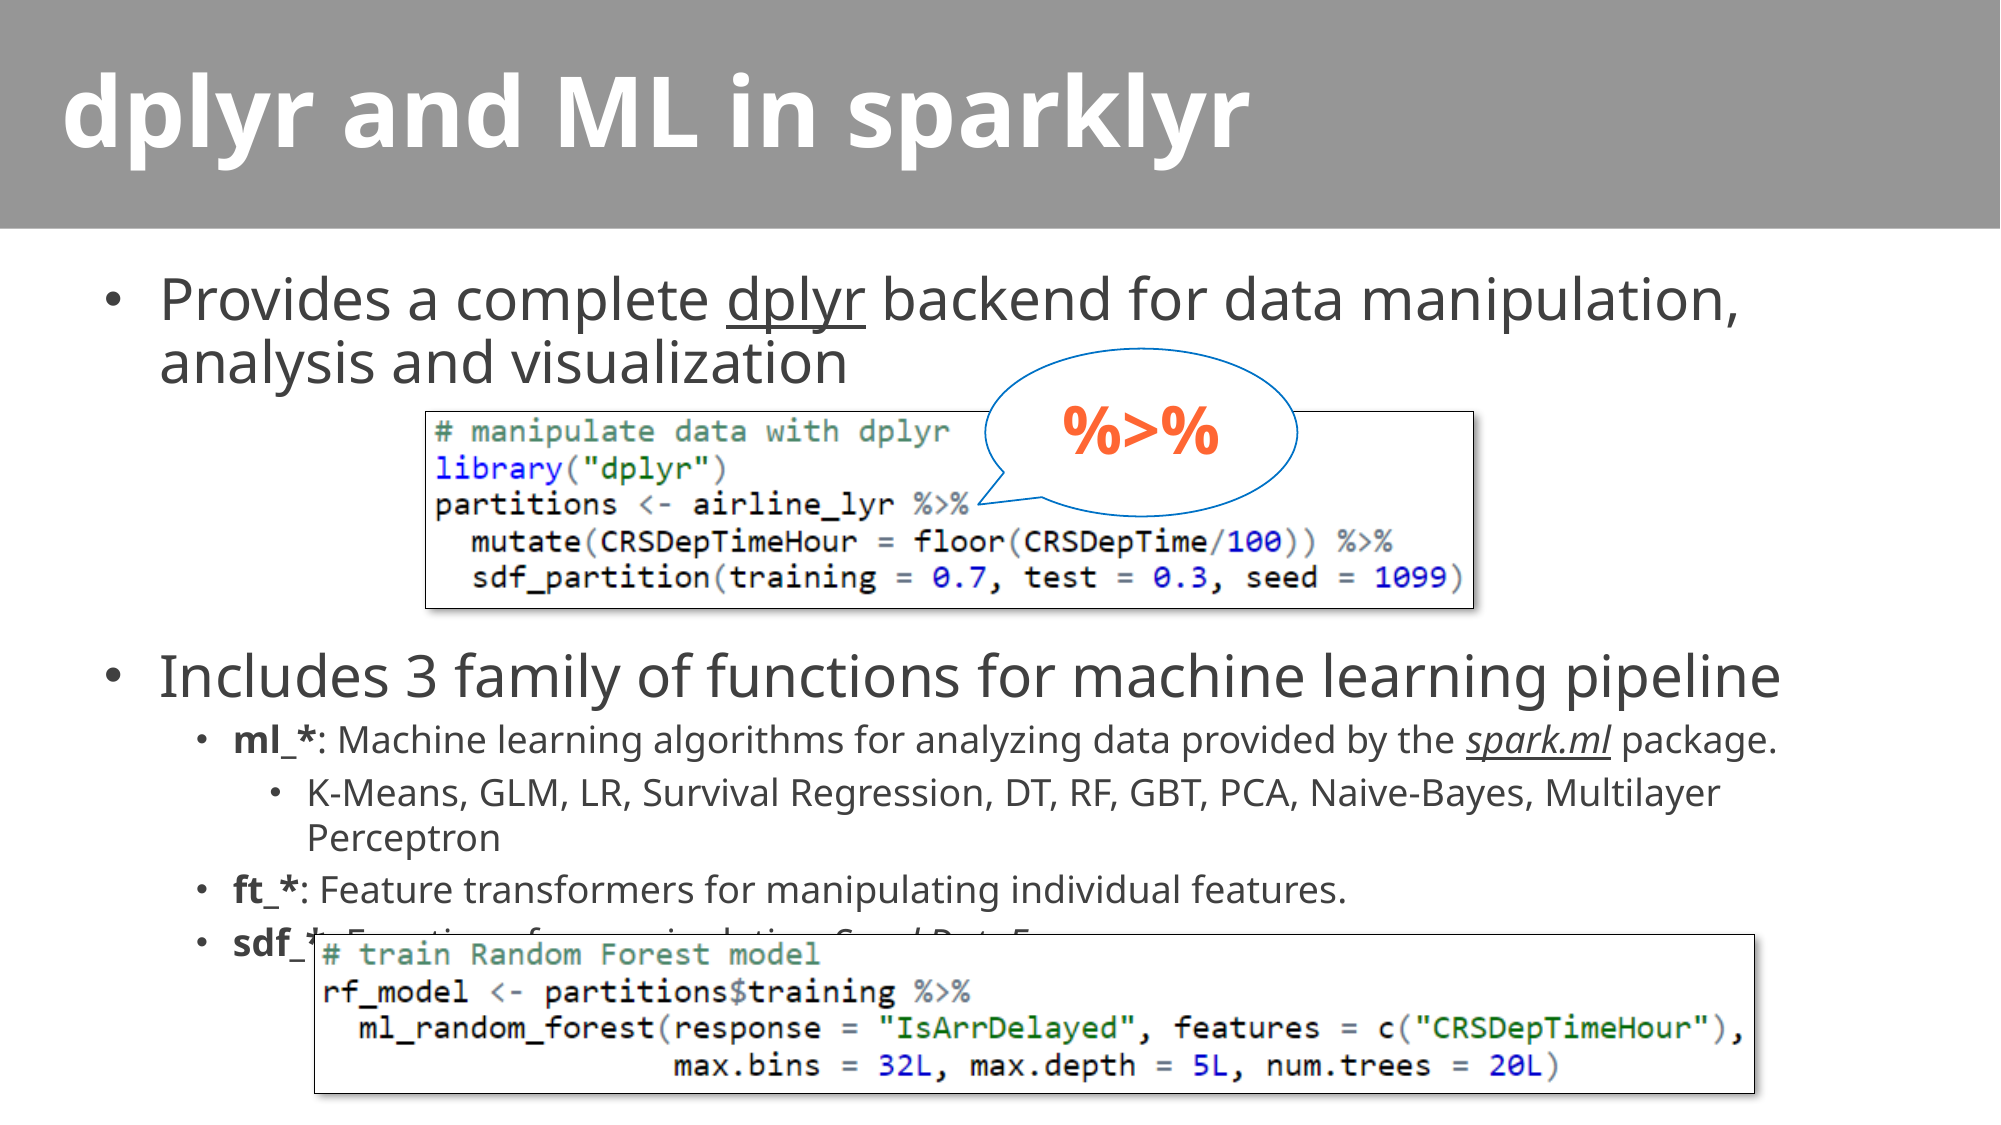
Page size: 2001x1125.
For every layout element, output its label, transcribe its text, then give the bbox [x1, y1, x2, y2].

text_box [0, 0, 2000, 229]
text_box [425, 348, 1474, 609]
text_box Includes 3 family of functions for machine learning pipeline ml_*: Machine learning algorithms for analyzing data provided by the spark.ml package. K-Means, GLM, LR, Survival Regression, DT, RF, GBT, PCA, Naive-Bayes, Multilayer Perceptron ft_*: Feature transformers for manipulating individual features. sdf_*: Functions for manipulating SparkDataFrames. [89, 631, 1913, 922]
text_box dplyr and ML in sparklyr [37, 47, 1976, 196]
text_box Provides a complete dplyr backend for data manipulation, analysis and visualization [89, 262, 1913, 421]
picture [314, 934, 1755, 1094]
